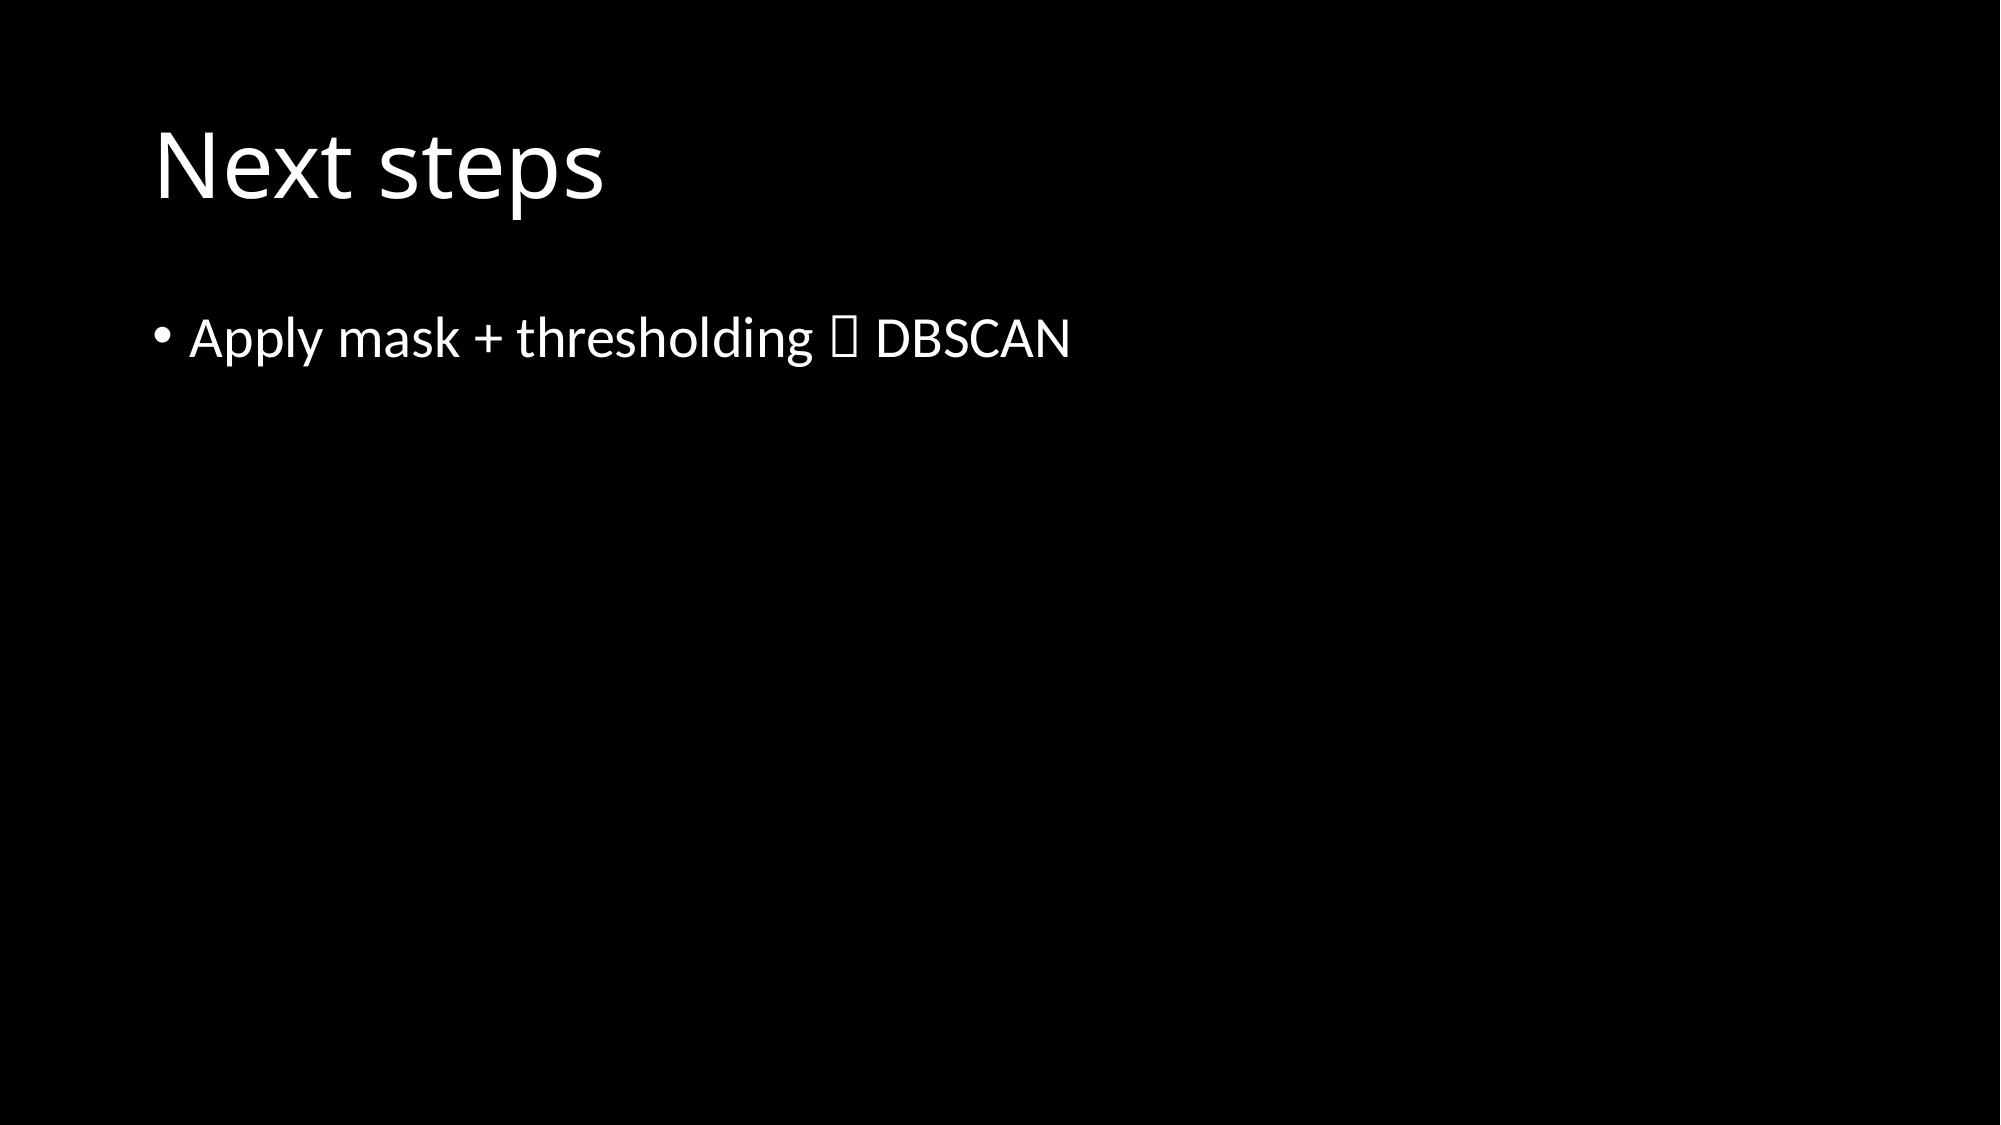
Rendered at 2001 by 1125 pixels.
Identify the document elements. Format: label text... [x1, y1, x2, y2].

list Apply mask + thresholding  DBSCAN [137, 299, 1863, 1014]
title Next steps [137, 59, 1863, 278]
